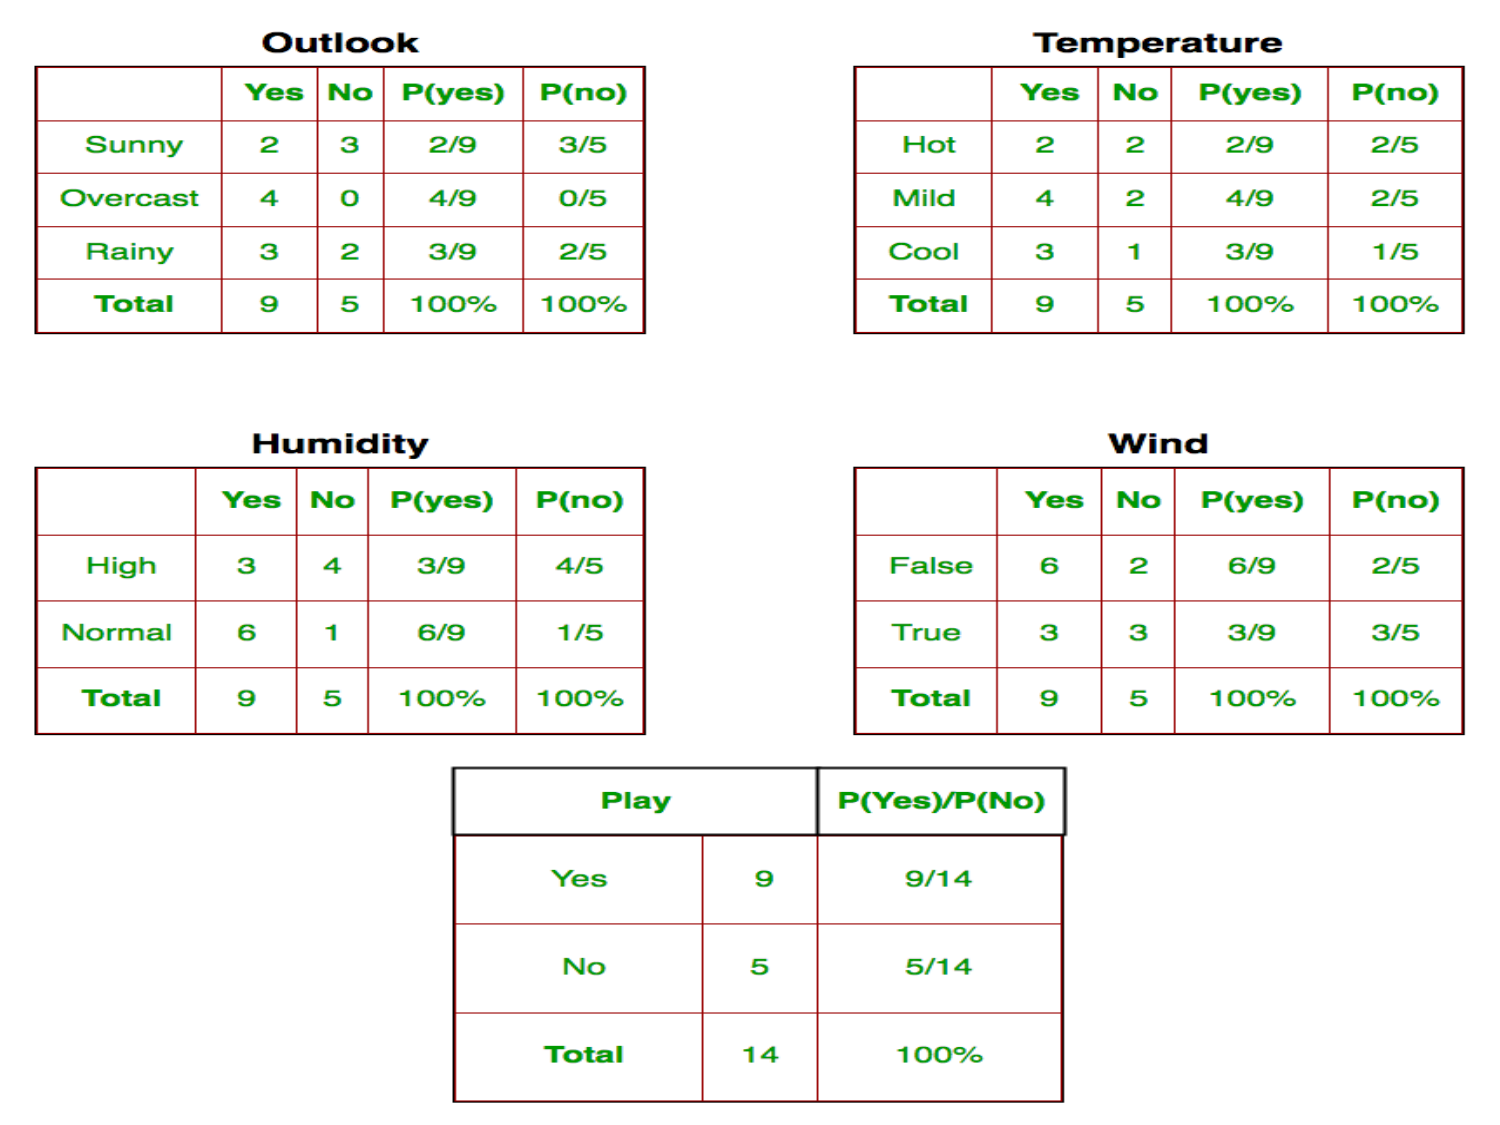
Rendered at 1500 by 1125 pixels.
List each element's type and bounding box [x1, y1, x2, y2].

list [0, 0, 1500, 1125]
